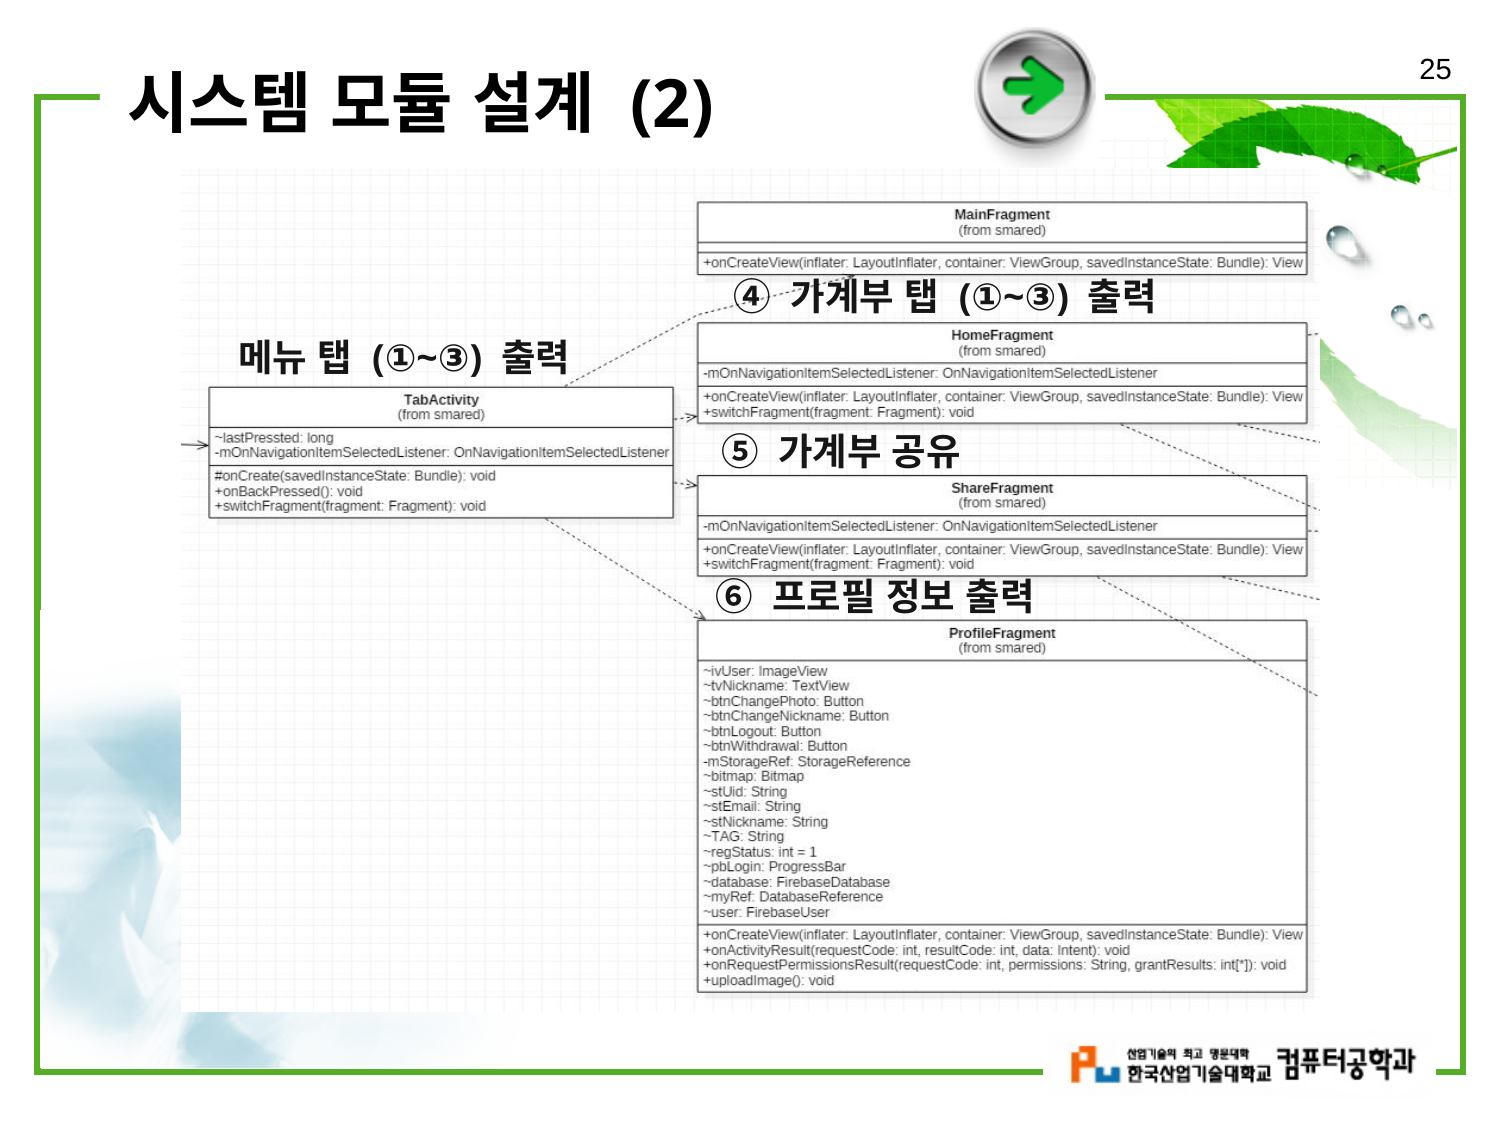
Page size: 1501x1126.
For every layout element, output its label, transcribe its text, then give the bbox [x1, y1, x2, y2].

title 시스템 모듈 설계 (2) [112, 54, 876, 147]
picture [40, 27, 1457, 1068]
slide_number 25 [1116, 42, 1467, 83]
picture [1043, 1031, 1436, 1100]
